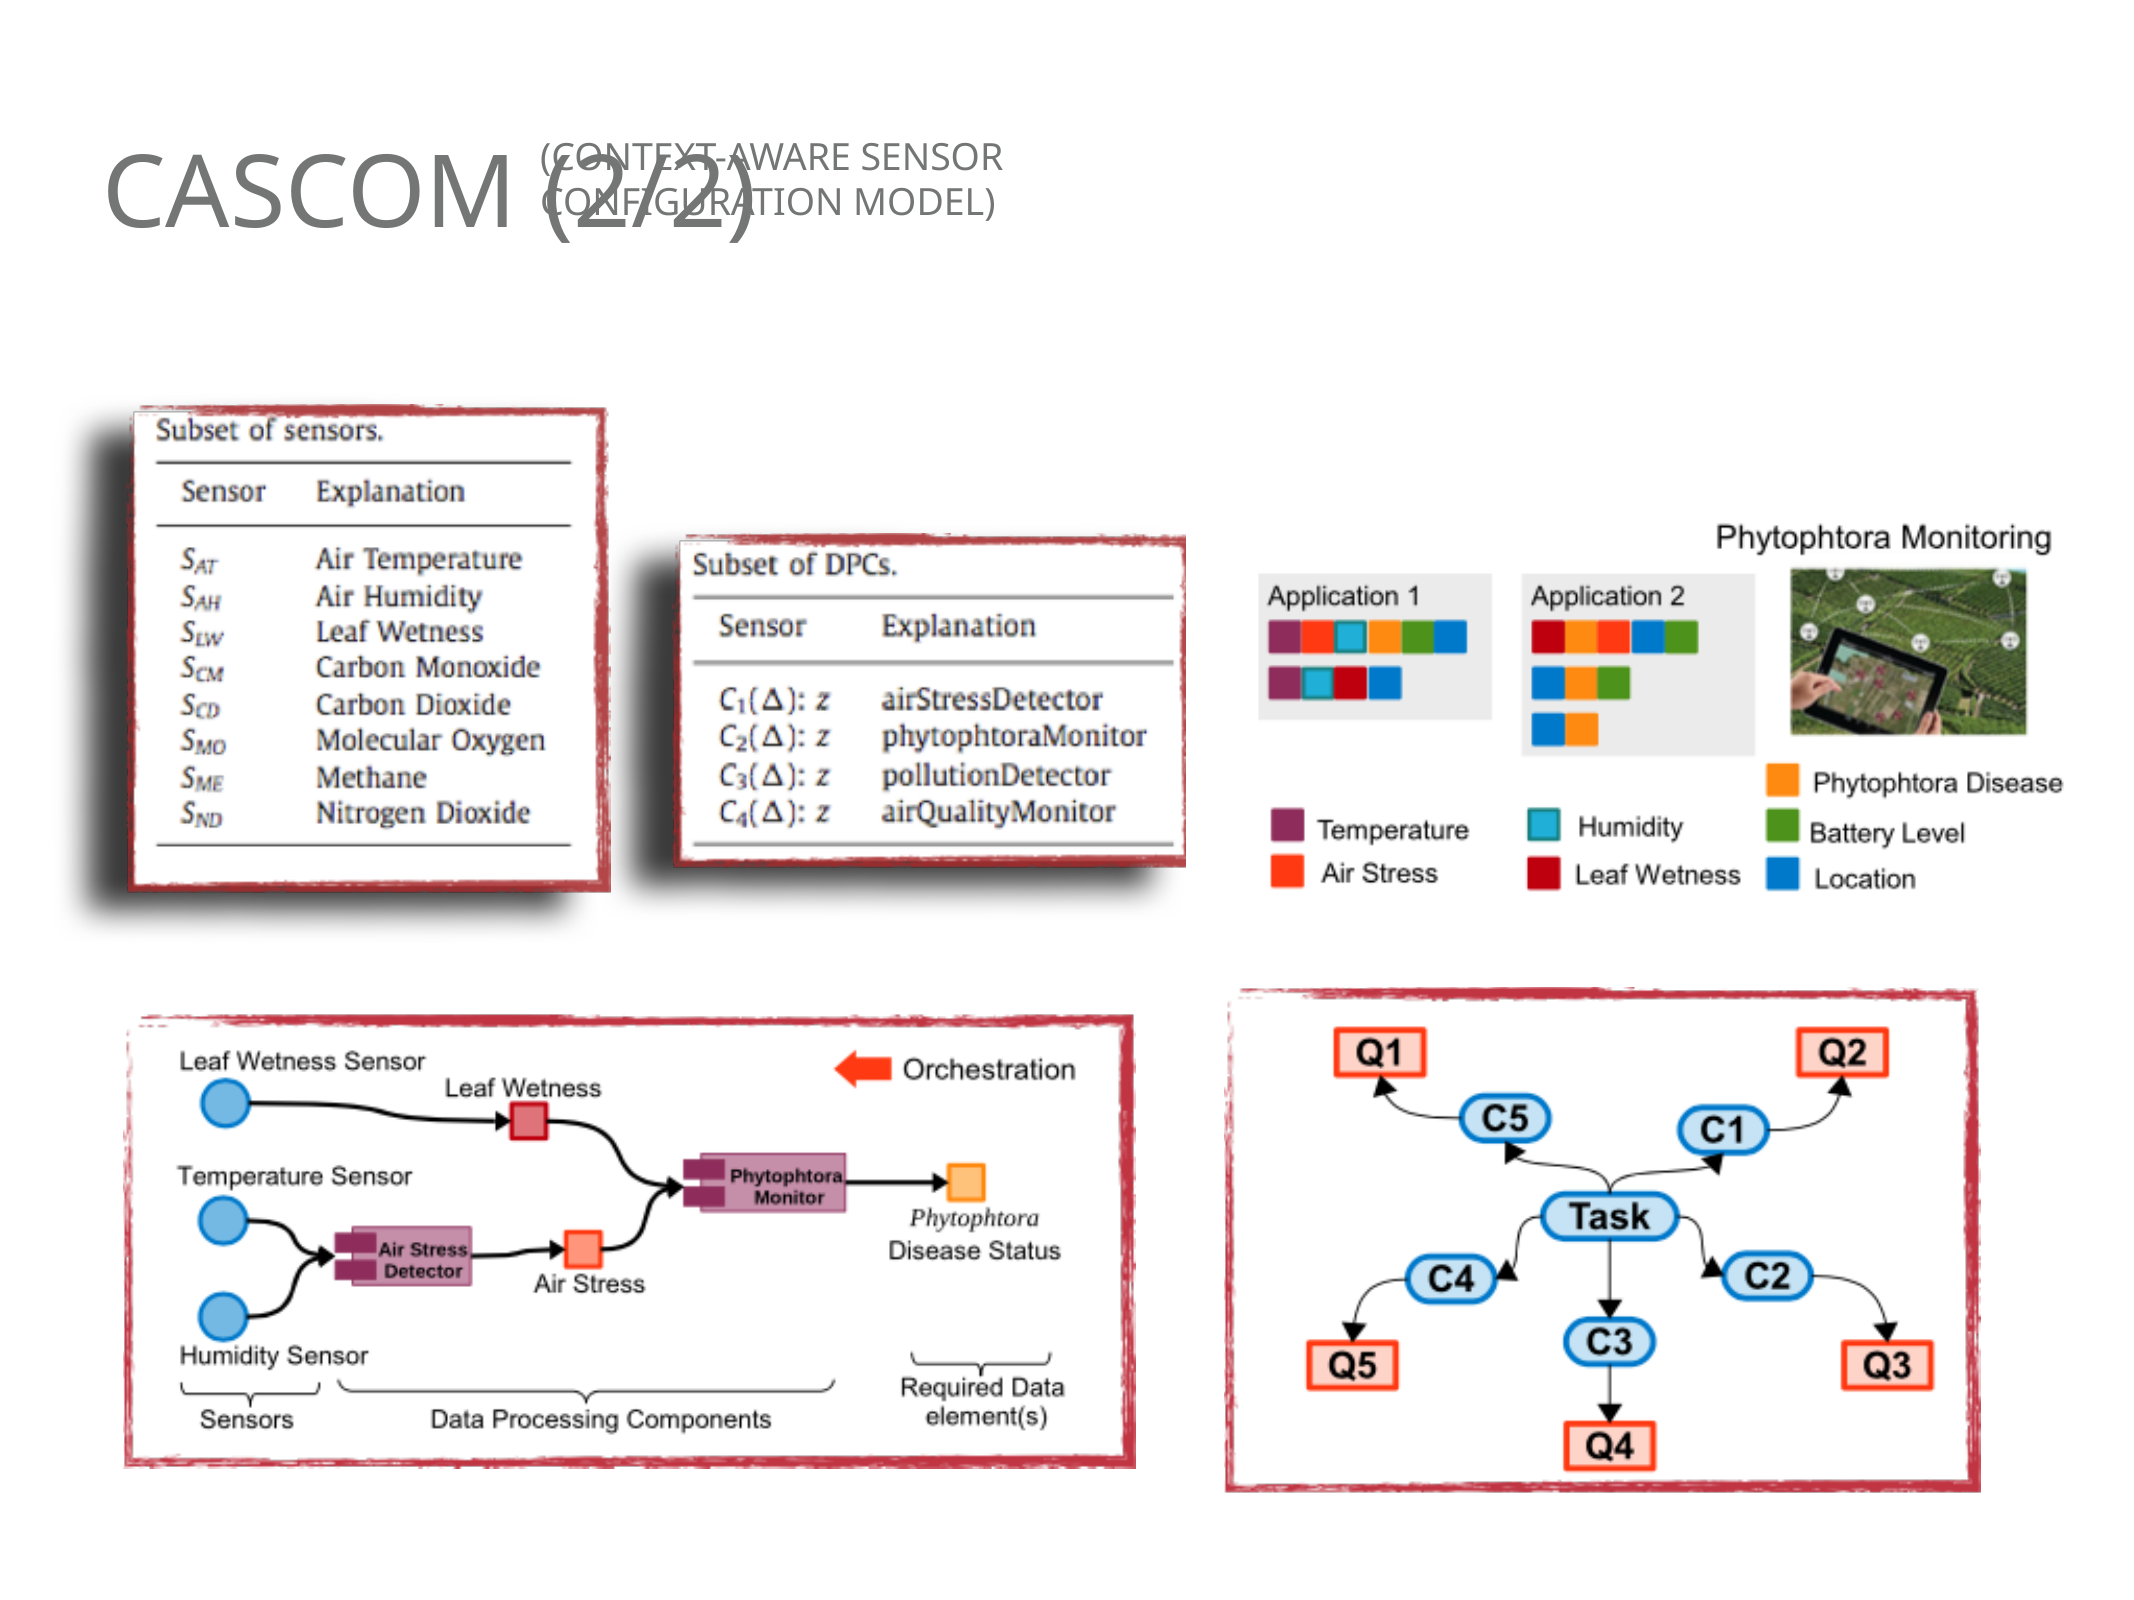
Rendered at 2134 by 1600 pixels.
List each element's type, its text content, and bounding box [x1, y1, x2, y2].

text_box (Context-Aware Sensor Configuration Model) [531, 124, 1207, 232]
title Cascom (2/2) [93, 118, 2041, 238]
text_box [122, 1013, 1136, 1469]
picture [672, 499, 2112, 904]
picture [126, 403, 611, 895]
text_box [1223, 987, 1981, 1495]
